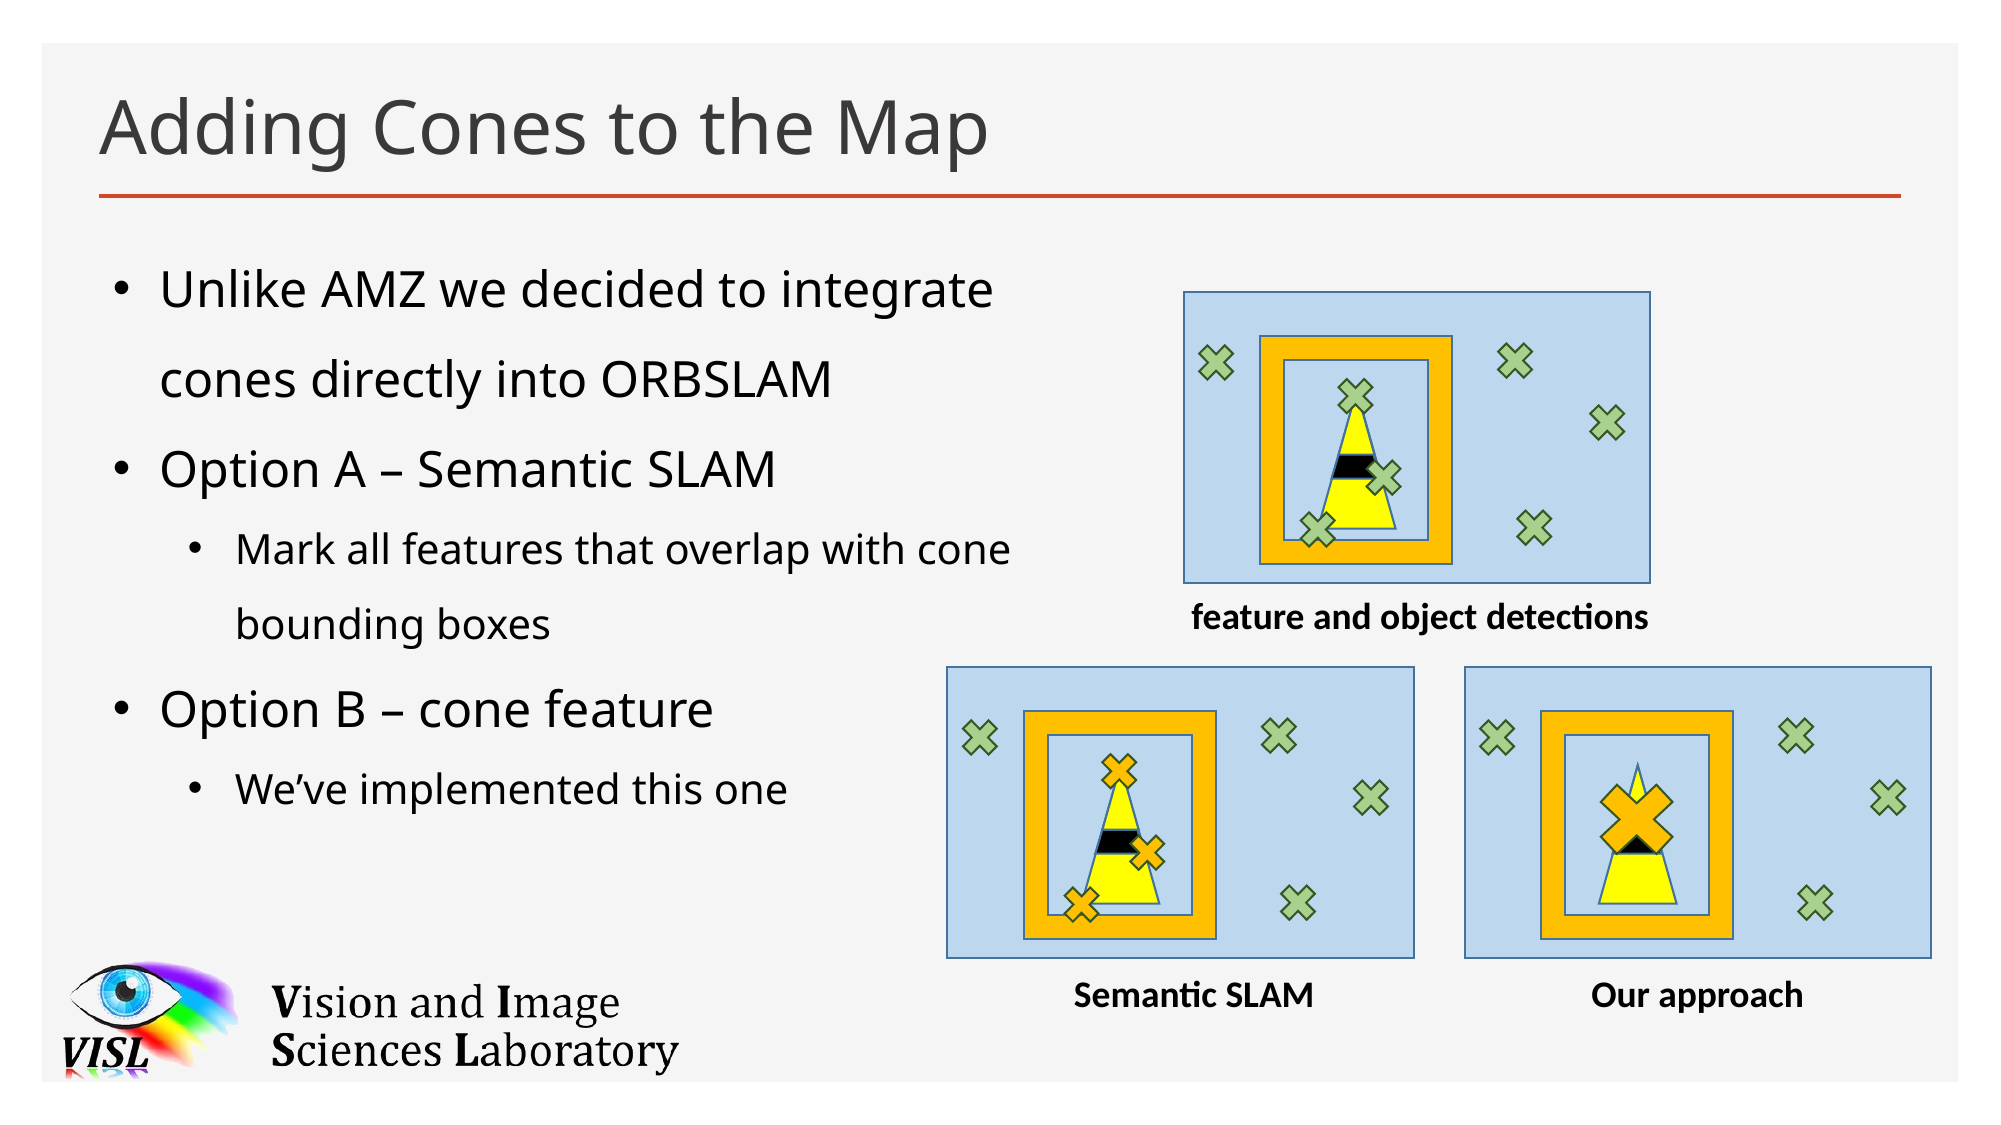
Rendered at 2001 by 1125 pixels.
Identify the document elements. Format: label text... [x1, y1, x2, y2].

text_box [947, 666, 1414, 958]
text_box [1464, 666, 1932, 958]
list Adding Cones to the Map [84, 72, 1675, 178]
text_box Unlike AMZ we decided to integrate cones directly into ORBSLAM Option A – Semantic SLAM Mark all features that overlap with cone bounding boxes Option B – cone feature We’ve implemented this one [98, 220, 1074, 910]
text_box Semantic SLAM [1059, 962, 1330, 1023]
picture [41, 957, 686, 1083]
text_box Our approach [1576, 962, 1820, 1023]
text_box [1183, 291, 1651, 583]
text_box feature and object detections [1176, 584, 1665, 645]
